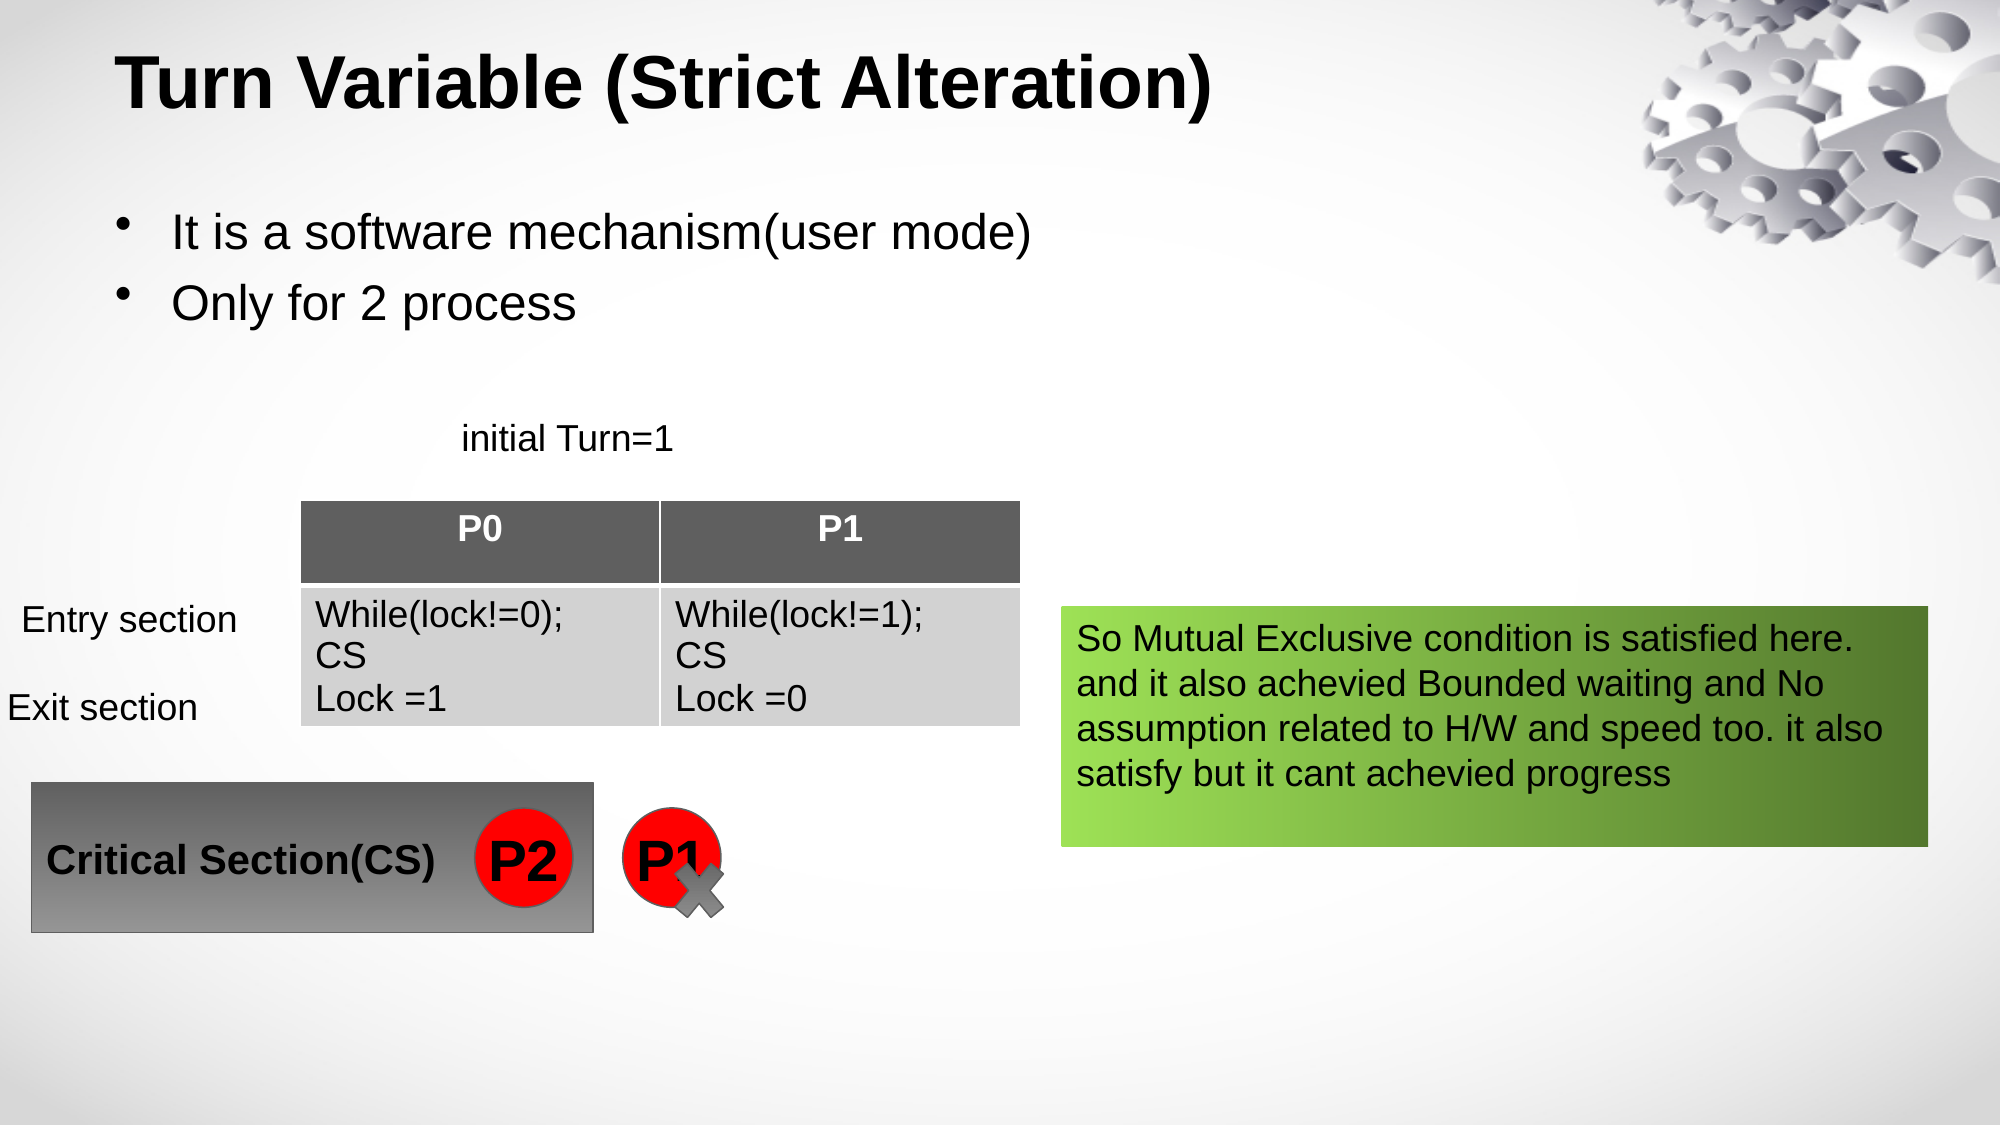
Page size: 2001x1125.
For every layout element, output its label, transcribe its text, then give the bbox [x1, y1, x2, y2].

title Turn Variable (Strict Alteration) [99, 30, 1901, 127]
text_box initial Turn=1 [446, 406, 755, 467]
text_box Exit section [0, 675, 300, 735]
table_header P0 [301, 501, 659, 583]
text_box Entry section [6, 587, 314, 648]
table_header P1 [661, 501, 1020, 583]
table_cell While(lock!=1); CS Lock =0 [661, 588, 1020, 726]
text_box [674, 863, 724, 918]
list It is a software mechanism(user mode) Only for 2 process [99, 192, 1101, 351]
picture [0, 0, 2000, 1125]
text_box P1 [622, 807, 721, 908]
table_cell While(lock!=0); CS Lock =1 [301, 588, 659, 726]
text_box So Mutual Exclusive condition is satisfied here. and it also achevied Bounded waiting and No assumption related to H/W and speed too. it also satisfy but it cant achevied progress [1061, 606, 1929, 847]
text_box P2 [474, 807, 573, 908]
text_box Critical Section(CS) [31, 782, 594, 933]
